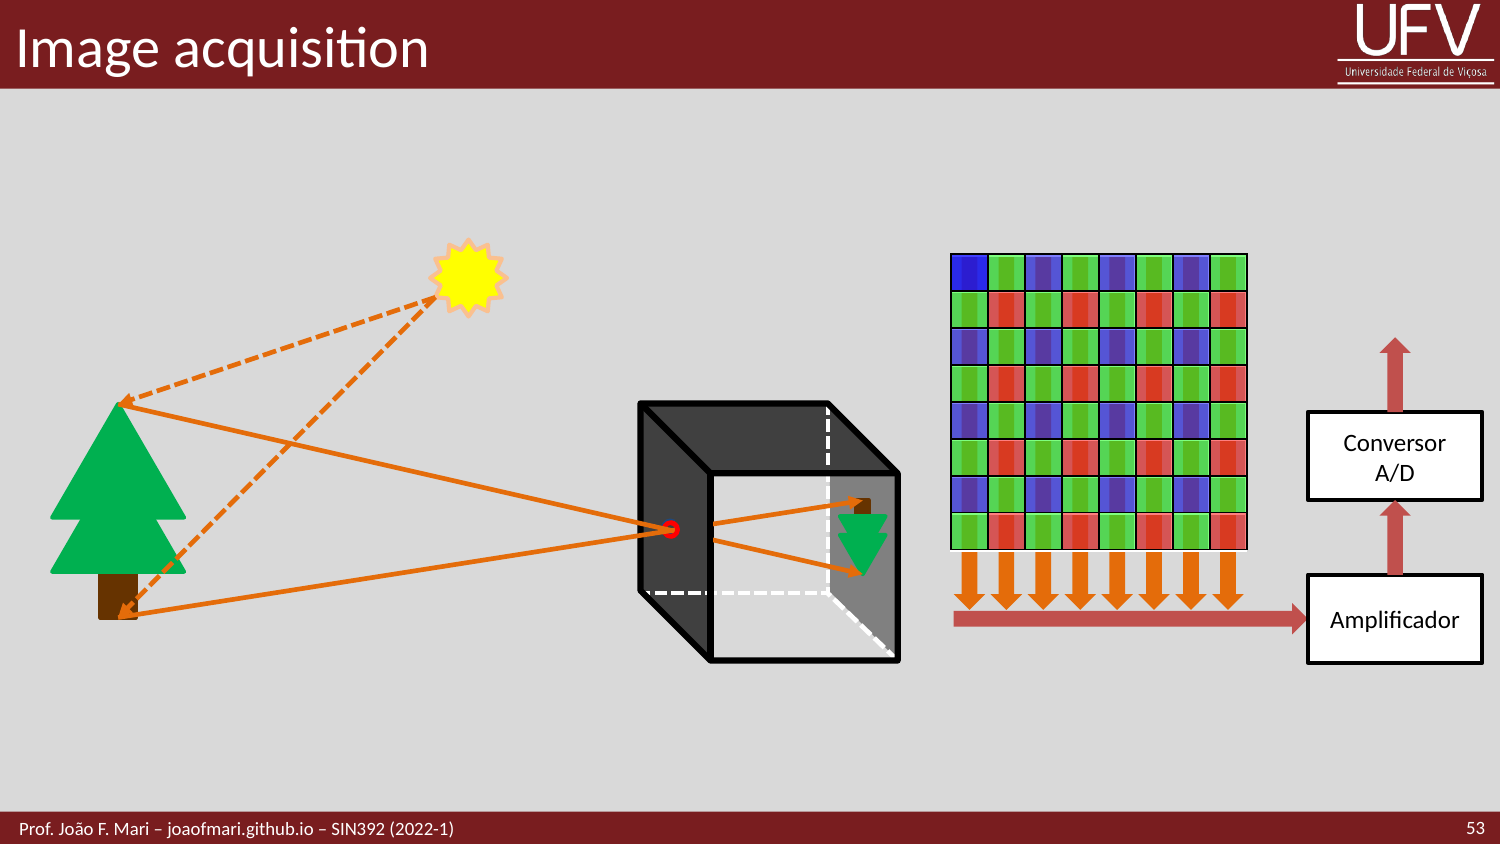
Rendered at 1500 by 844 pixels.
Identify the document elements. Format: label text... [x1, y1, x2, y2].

table_cell [1026, 292, 1061, 327]
table_cell [989, 440, 1024, 475]
text_box [1062, 552, 1098, 608]
table_cell [952, 329, 987, 364]
table_cell [989, 366, 1024, 401]
table_header [952, 255, 987, 290]
text_box Amplificador [1306, 573, 1484, 665]
table_cell [989, 513, 1024, 549]
table_cell [1211, 366, 1246, 401]
table_cell [1100, 513, 1135, 549]
table_header [1063, 255, 1098, 290]
slide_number 53 [1328, 811, 1500, 844]
table_cell [989, 329, 1024, 364]
footer Prof. João F. Mari – joaofmari.github.io – SIN392 (2022-1) [0, 812, 1034, 844]
text_box [1173, 552, 1209, 608]
table_cell [1211, 329, 1246, 364]
title Image acquisition [0, 0, 1500, 88]
table_cell [1100, 477, 1135, 512]
table_cell [1211, 403, 1246, 438]
table_cell [989, 477, 1024, 512]
table_cell [1100, 329, 1135, 364]
text_box [1210, 552, 1246, 608]
table_header [1100, 255, 1135, 290]
table_header [1137, 255, 1172, 290]
table_cell [989, 403, 1024, 438]
table_cell [1026, 440, 1061, 475]
table_cell [1137, 329, 1172, 364]
text_box [951, 601, 1306, 637]
table_cell [952, 292, 987, 327]
text_box [951, 552, 988, 608]
text_box [988, 552, 1025, 608]
text_box [1025, 552, 1061, 608]
table_cell [989, 292, 1024, 327]
table_cell [1026, 513, 1061, 549]
table_cell [1174, 477, 1209, 512]
table_cell [952, 403, 987, 438]
table_cell [1211, 440, 1246, 475]
table_cell [1211, 292, 1246, 327]
table_cell [952, 513, 987, 549]
table_cell [1174, 513, 1209, 549]
table_cell [952, 440, 987, 475]
table_cell [1063, 329, 1098, 364]
table_cell [1063, 477, 1098, 512]
table_header [1211, 255, 1246, 290]
table_cell [1063, 366, 1098, 401]
table_cell [1137, 477, 1172, 512]
table_cell [1211, 513, 1246, 549]
table_cell [952, 366, 987, 401]
table_cell [1100, 292, 1135, 327]
table_cell [1063, 403, 1098, 438]
table_cell [1026, 329, 1061, 364]
table_header [989, 255, 1024, 290]
table_cell [1174, 366, 1209, 401]
table_cell [1100, 366, 1135, 401]
table_cell [1026, 477, 1061, 512]
table_cell [1100, 440, 1135, 475]
table_cell [1174, 292, 1209, 327]
table_cell [1026, 366, 1061, 401]
table_cell [1137, 440, 1172, 475]
text_box [1136, 552, 1172, 608]
table_cell [1137, 366, 1172, 401]
table_cell [1100, 403, 1135, 438]
table_cell [1174, 329, 1209, 364]
table_header [1174, 255, 1209, 290]
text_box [51, 239, 899, 661]
table_cell [1063, 513, 1098, 549]
table_cell [1174, 403, 1209, 438]
text_box Conversor A/D [1306, 410, 1484, 502]
table_cell [1211, 477, 1246, 512]
table_cell [1137, 403, 1172, 438]
table_cell [1174, 440, 1209, 475]
table_header [1026, 255, 1061, 290]
text_box [1377, 497, 1413, 577]
table_cell [1063, 440, 1098, 475]
text_box [1377, 335, 1413, 415]
table_cell [952, 477, 987, 512]
table_cell [1063, 292, 1098, 327]
list [0, 88, 1500, 812]
text_box [1099, 552, 1135, 608]
table_cell [1026, 403, 1061, 438]
table_cell [1137, 513, 1172, 549]
table_cell [1137, 292, 1172, 327]
